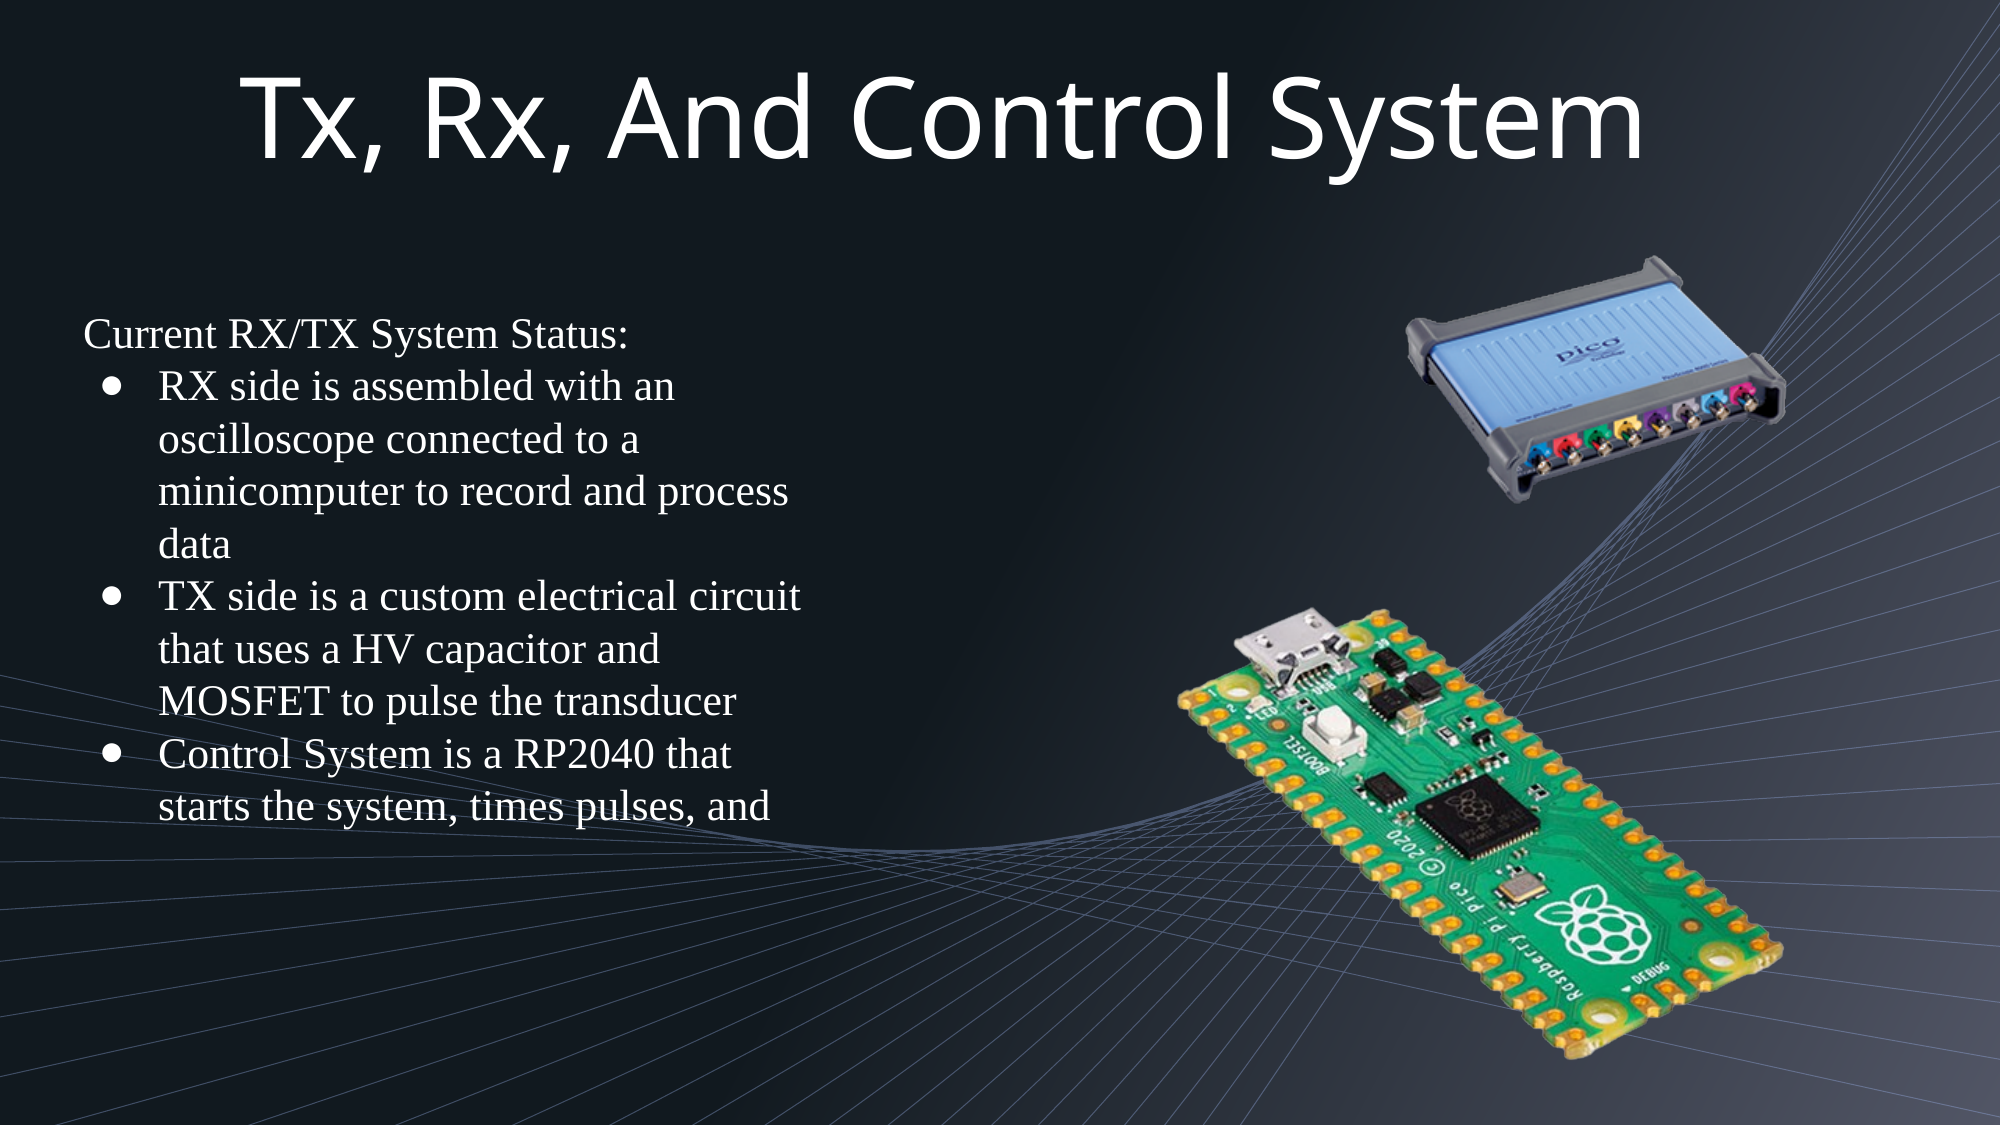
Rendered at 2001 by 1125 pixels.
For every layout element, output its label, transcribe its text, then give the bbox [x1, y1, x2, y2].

text_box Current RX/TX System Status: RX side is assembled with an oscilloscope connected to a minicomputer to record and process data TX side is a custom electrical circuit that uses a HV capacitor and MOSFET to pulse the transducer Control System is a RP2040 that starts the system, times pulses, and [68, 289, 849, 1027]
picture [1370, 255, 1809, 506]
picture [1168, 594, 1795, 1069]
text_box Tx, Rx, And Control System [182, 45, 1737, 225]
